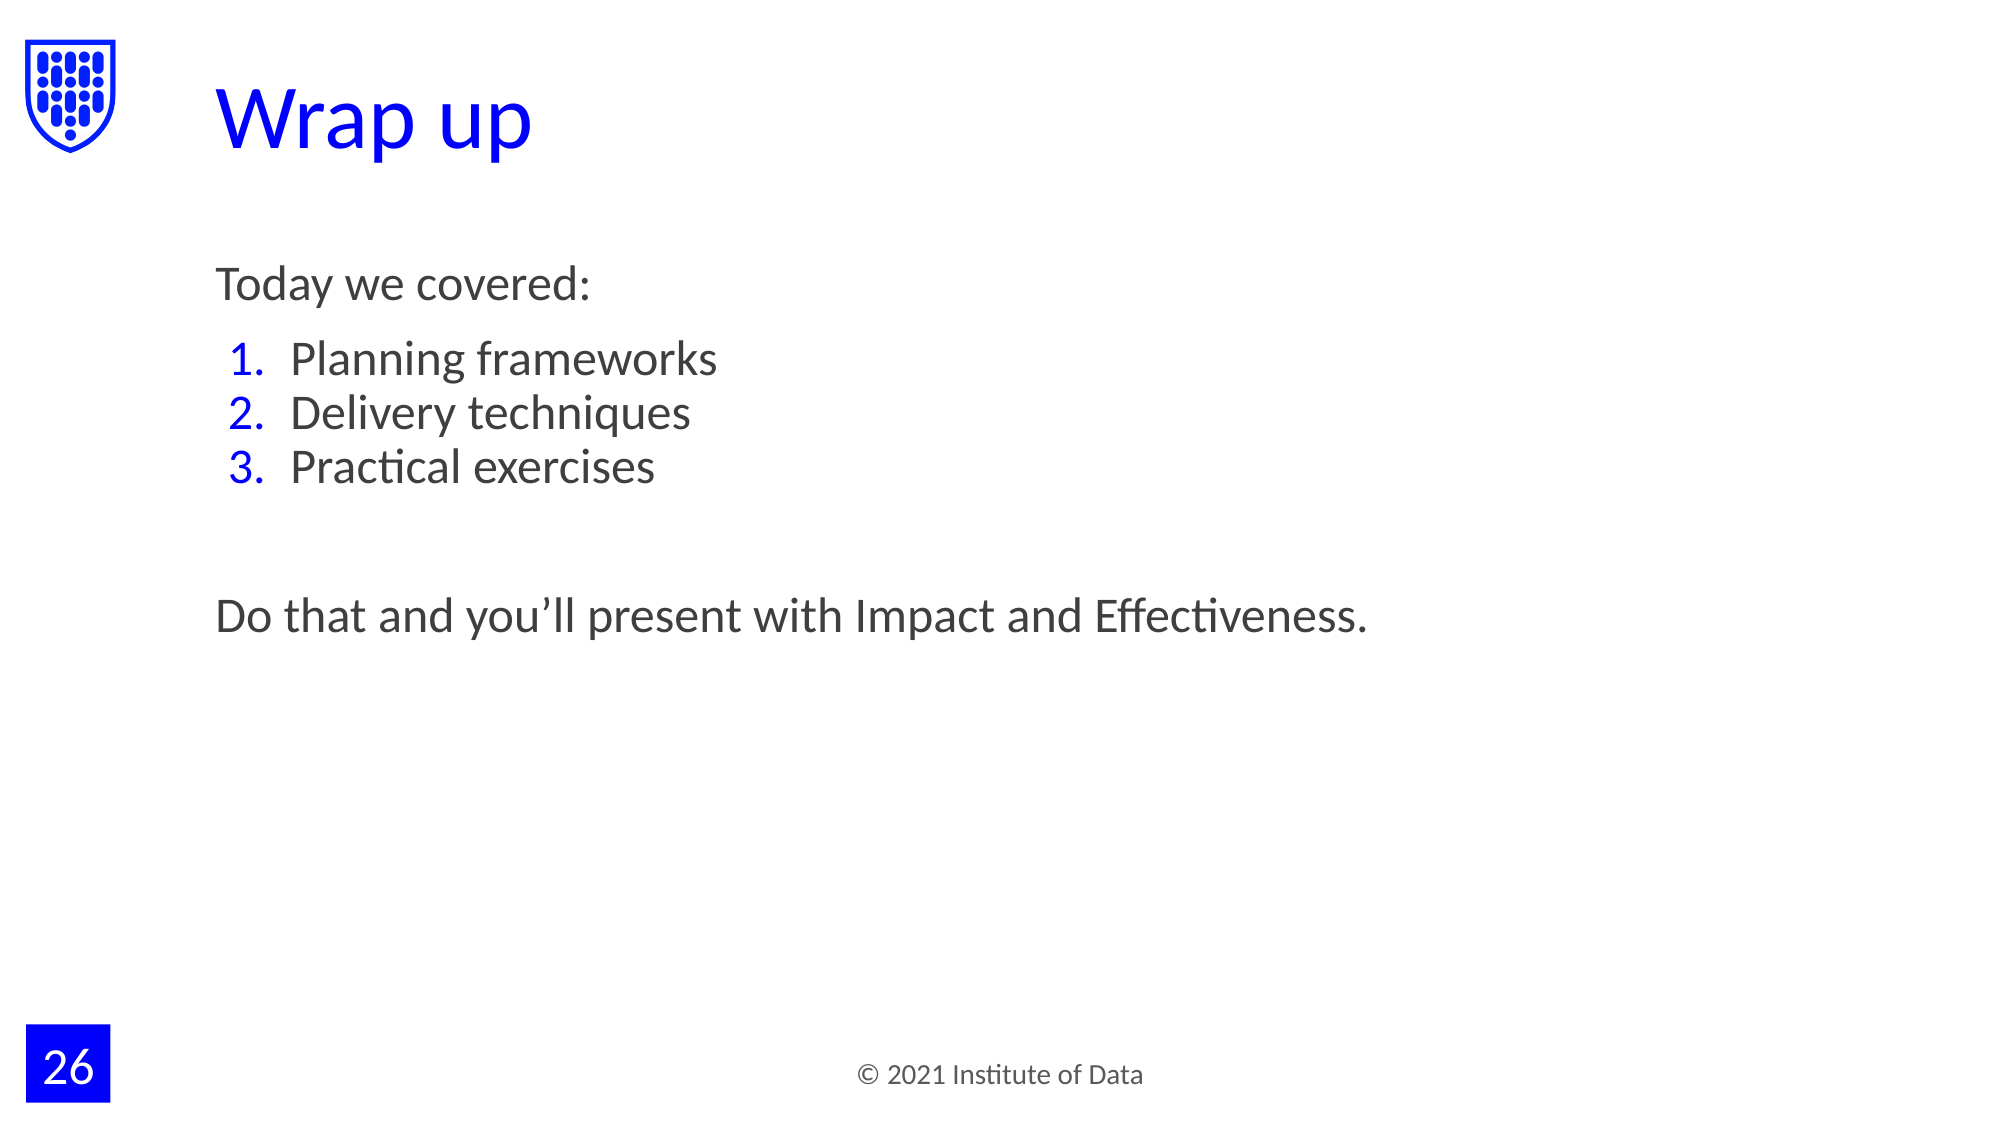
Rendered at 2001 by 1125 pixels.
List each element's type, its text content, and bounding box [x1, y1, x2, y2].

picture [0, 25, 141, 167]
title Wrap up [207, 61, 1965, 229]
list Today we covered: Planning frameworks Delivery techniques Practical exercises Do that and you’ll present with Impact and Effectiveness. [207, 249, 1965, 1025]
